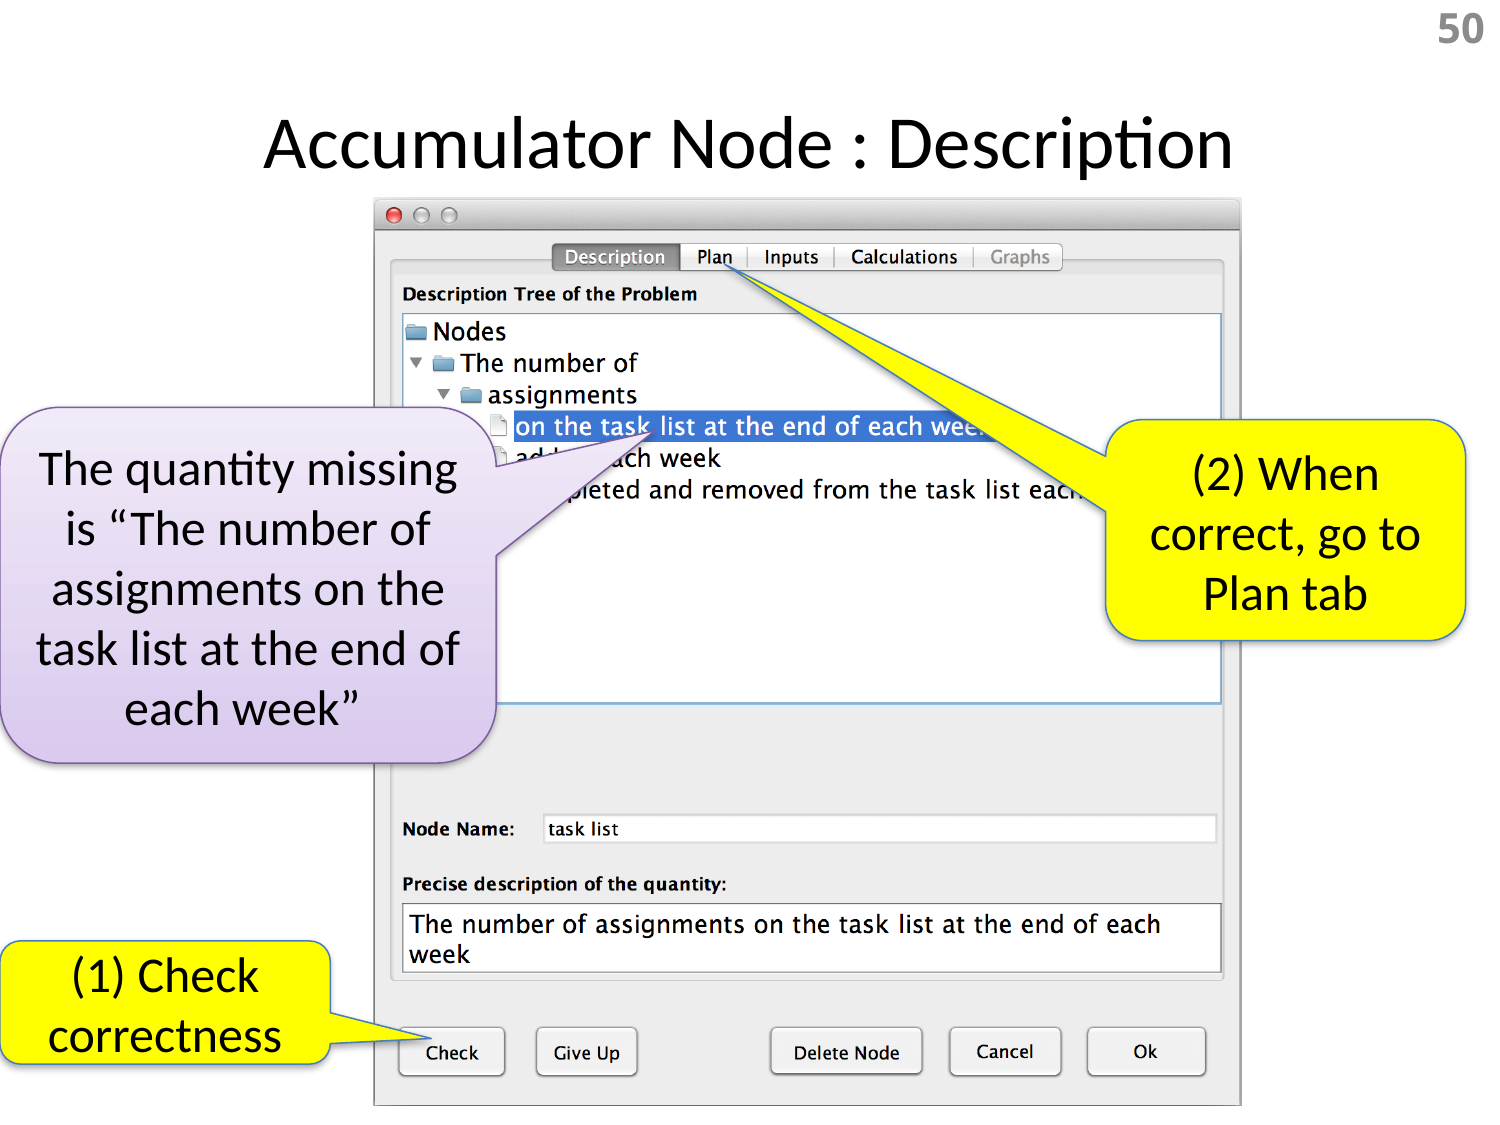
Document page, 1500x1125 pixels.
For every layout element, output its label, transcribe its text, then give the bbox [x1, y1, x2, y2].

text_box (1) Check correctness [0, 940, 368, 1065]
text_box Accumulator Node : Description [74, 45, 1425, 233]
text_box The quantity missing is “The number of assignments on the task list at the end of each week” [0, 406, 368, 764]
picture [373, 196, 1242, 1107]
slide_number 50 [1149, 0, 1500, 60]
text_box (2) When correct, go to Plan tab [1245, 418, 1467, 642]
